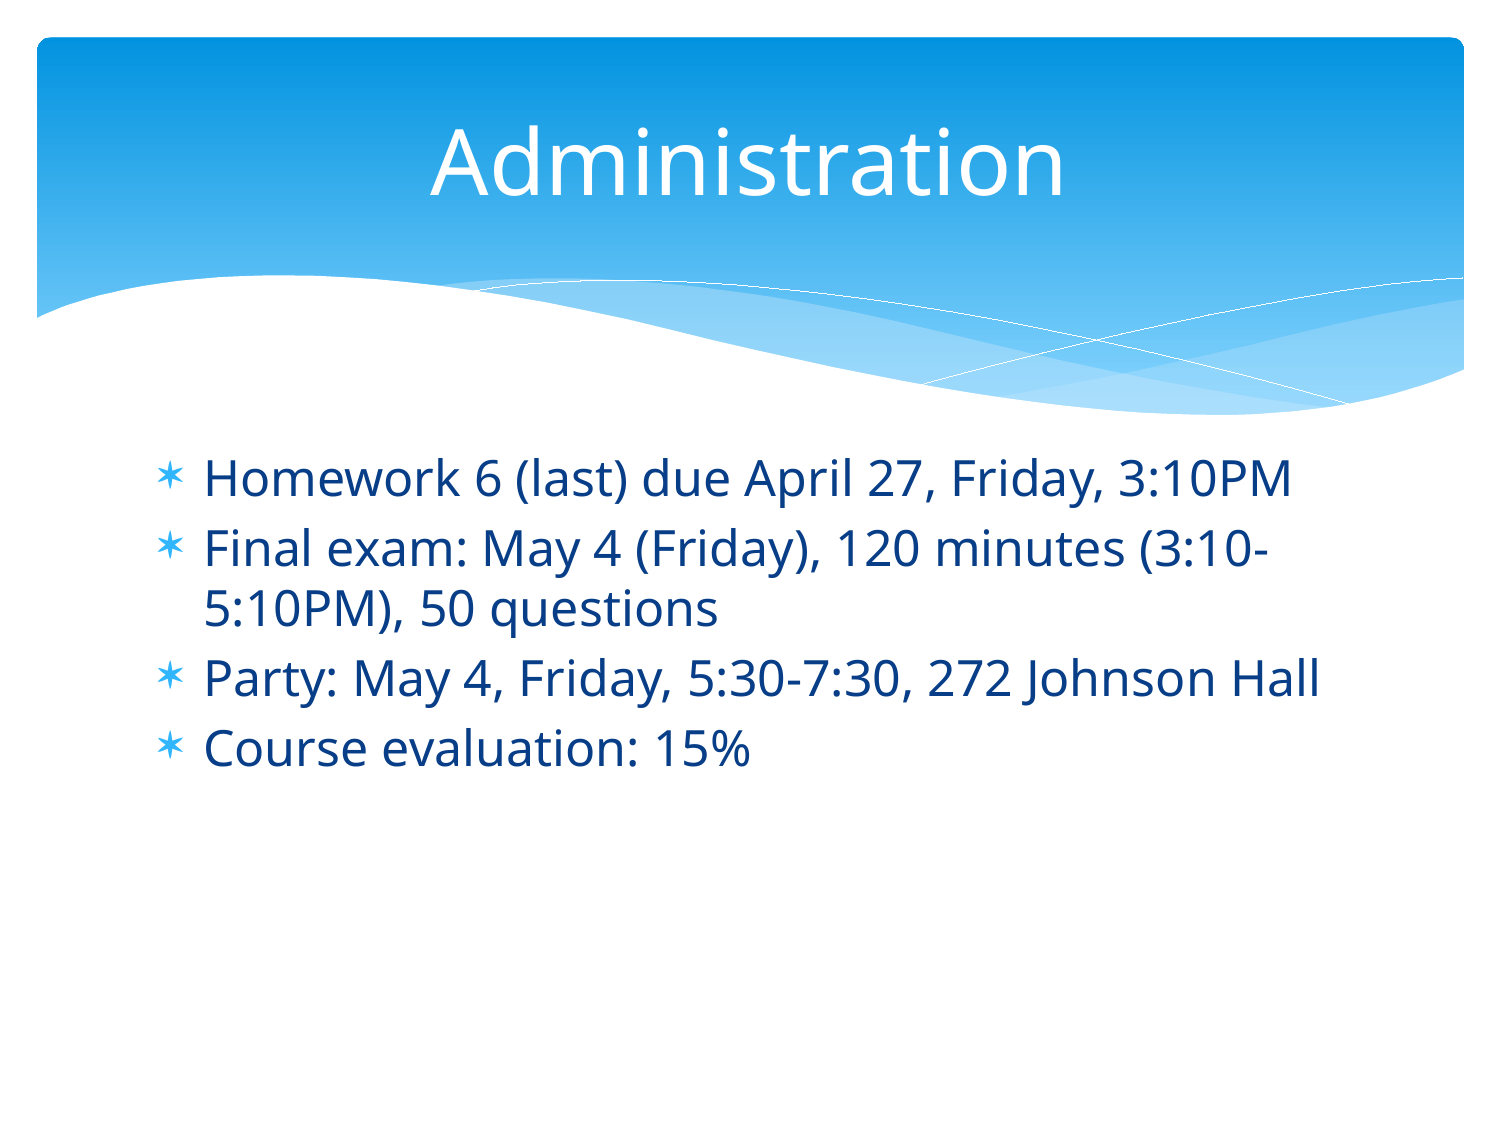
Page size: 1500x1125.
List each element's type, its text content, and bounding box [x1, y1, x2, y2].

list Homework 6 (last) due April 27, Friday, 3:10PM Final exam: May 4 (Friday), 120 minutes (3:10-5:10PM), 50 questions Party: May 4, Friday, 5:30-7:30, 272 Johnson Hall Course evaluation: 15% [143, 438, 1359, 1005]
title Administration [75, 55, 1425, 261]
